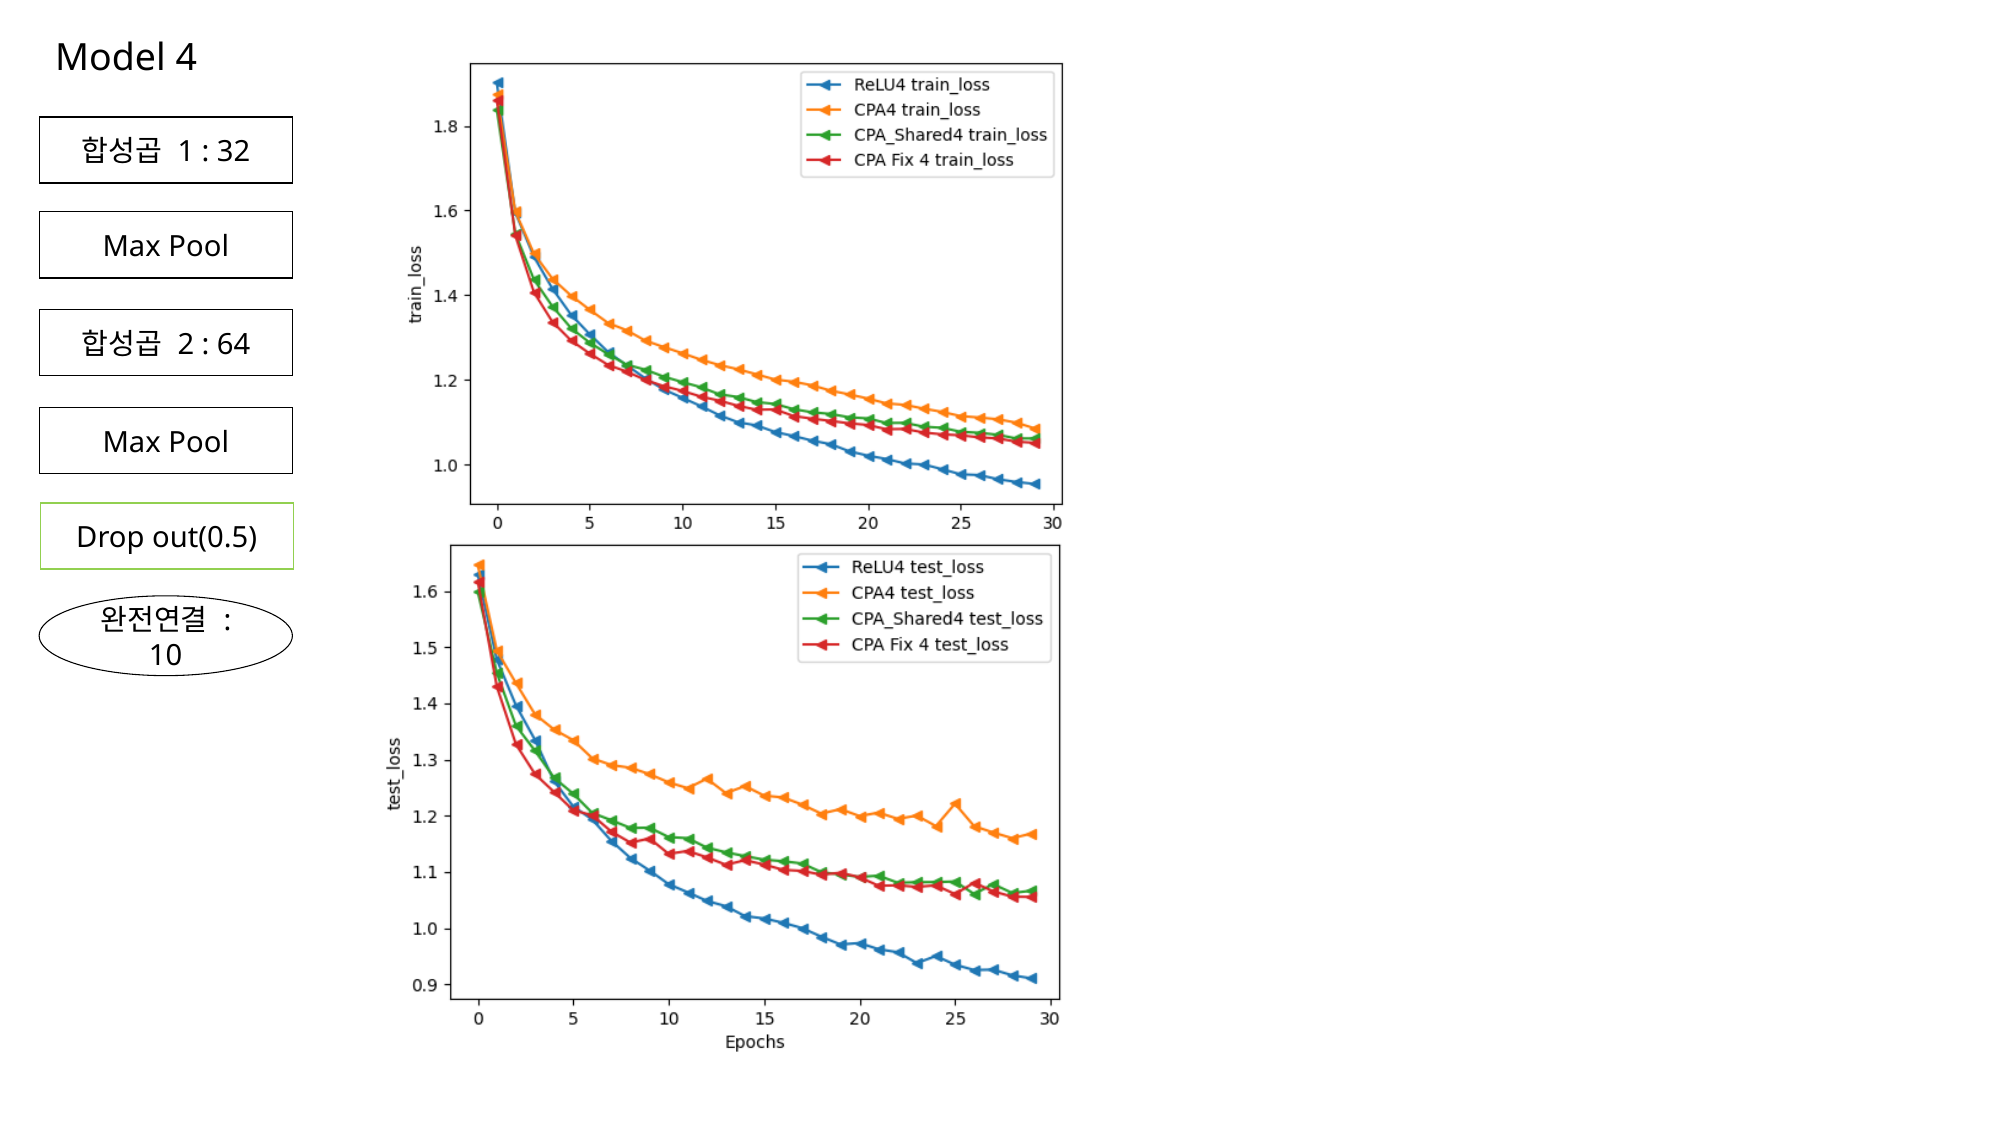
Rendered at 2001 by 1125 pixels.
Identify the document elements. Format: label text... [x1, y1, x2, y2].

text_box Drop out(0.5) [39, 502, 294, 570]
text_box Model 4 [40, 25, 213, 86]
text_box 합성곱 1 : 32 [38, 116, 293, 184]
picture [379, 56, 1069, 1053]
text_box 완전연결 : 10 [38, 594, 294, 677]
text_box Max Pool [38, 406, 293, 474]
text_box 합성곱 2 : 64 [38, 309, 293, 377]
text_box Max Pool [38, 211, 293, 279]
